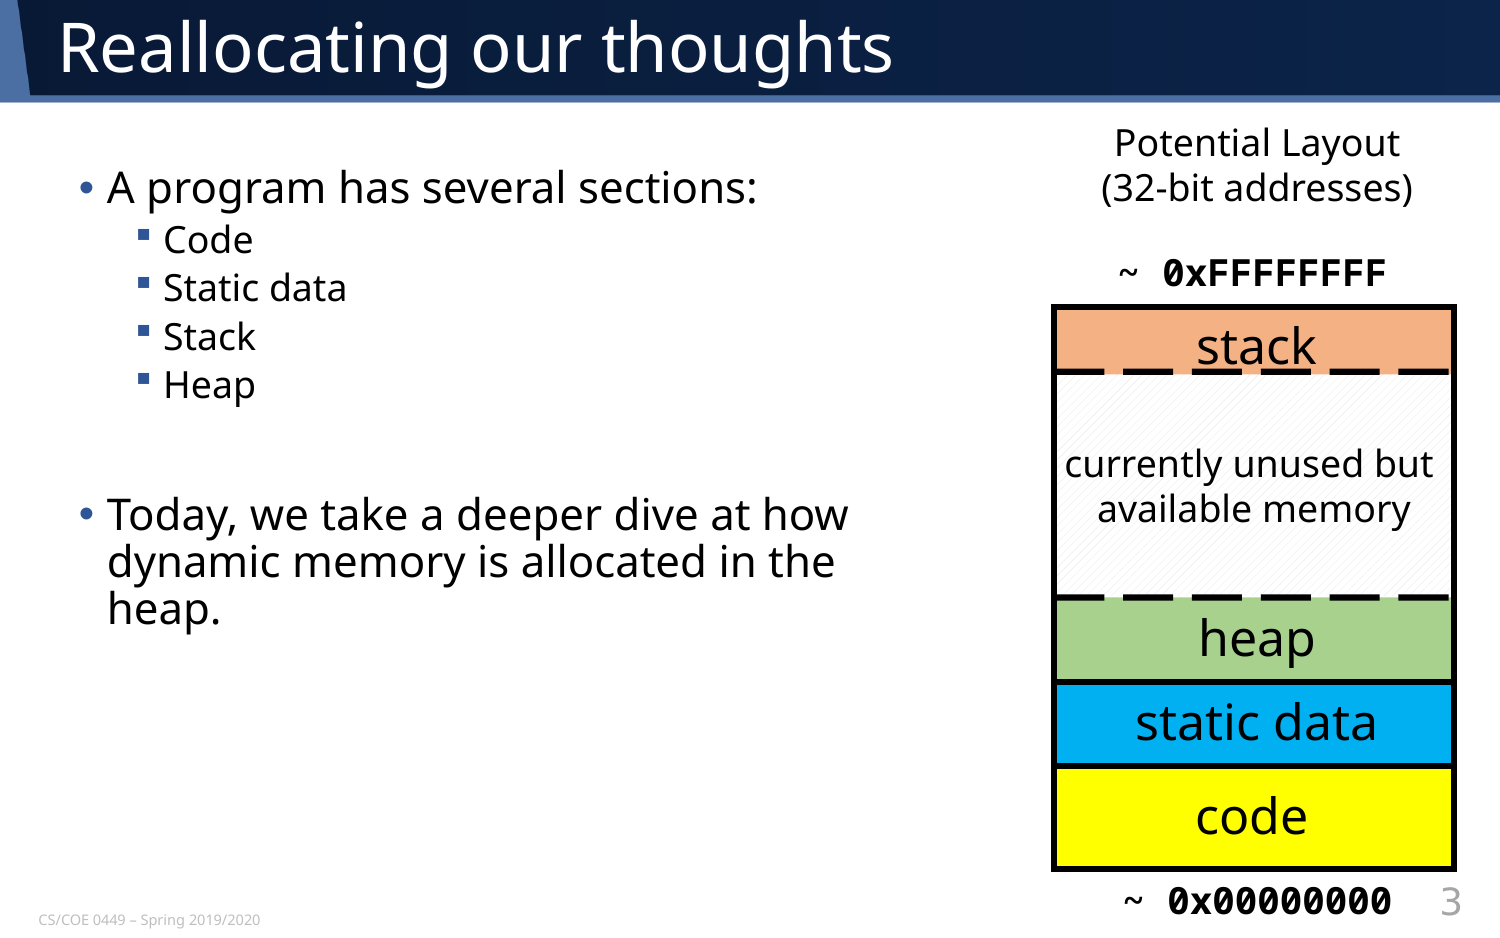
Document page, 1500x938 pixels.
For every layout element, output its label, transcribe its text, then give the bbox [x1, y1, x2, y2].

text_box stack [1182, 306, 1333, 382]
text_box [1054, 306, 1455, 681]
picture [0, 0, 1500, 938]
list A program has several sections: Code Static data Stack Heap Today, we take a deeper dive at how dynamic memory is allocated in the heap. [63, 158, 930, 895]
text_box [1054, 767, 1455, 870]
text_box code [1180, 777, 1324, 853]
title Reallocating our thoughts [42, 3, 1500, 97]
slide_number 3 [1407, 875, 1478, 926]
text_box Potential Layout (32-bit addresses) [1086, 112, 1428, 217]
text_box ~ 0xFFFFFFFF [1102, 241, 1402, 302]
footer CS/COE 0449 – Spring 2019/2020 [0, 906, 299, 936]
text_box heap [1183, 598, 1331, 674]
text_box static data [1121, 683, 1394, 759]
text_box [1054, 681, 1455, 767]
text_box ~ 0x00000000 [1107, 869, 1407, 930]
